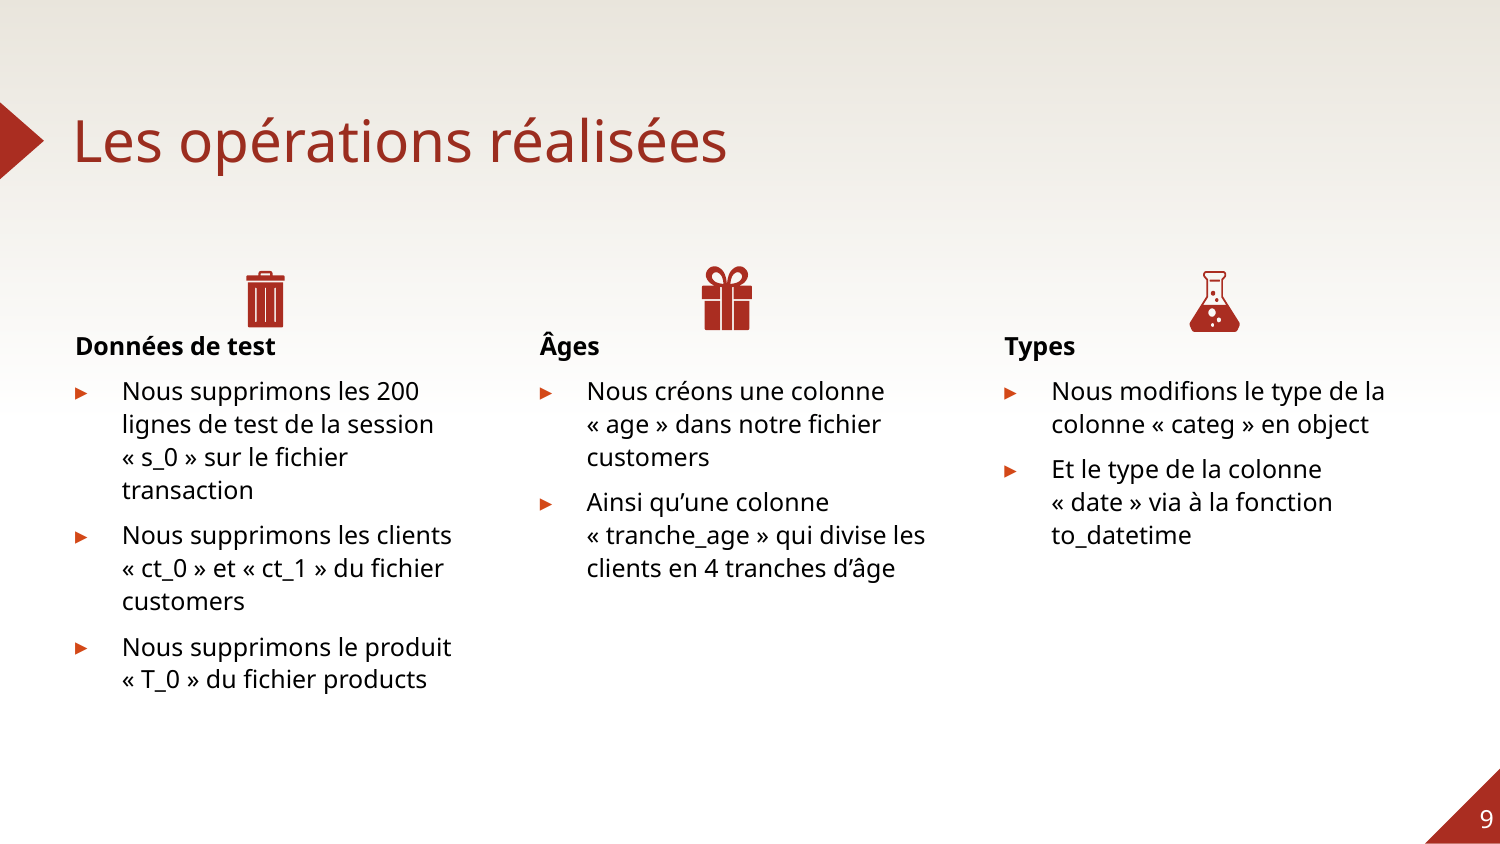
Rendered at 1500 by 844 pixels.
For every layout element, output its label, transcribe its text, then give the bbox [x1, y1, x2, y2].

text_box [246, 270, 285, 328]
list Âges Nous créons une colonne « age » dans notre fichier customers Ainsi qu’une colonne « tranche_age » qui divise les clients en 4 tranches d’âge [539, 327, 929, 767]
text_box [1189, 270, 1240, 333]
title Les opérations réalisées [72, 117, 1166, 296]
list Types Nous modifions le type de la colonne « categ » en object Et le type de la colonne « date » via à la fonction to_datetime [1004, 327, 1419, 767]
slide_number 9 [1418, 760, 1494, 838]
list Données de test Nous supprimons les 200 lignes de test de la session « s_0 » sur le fichier transaction Nous supprimons les clients « ct_0 » et « ct_1 » du fichier customers Nous supprimons le produit « T_0 » du fichier products [75, 327, 471, 767]
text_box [701, 266, 753, 331]
